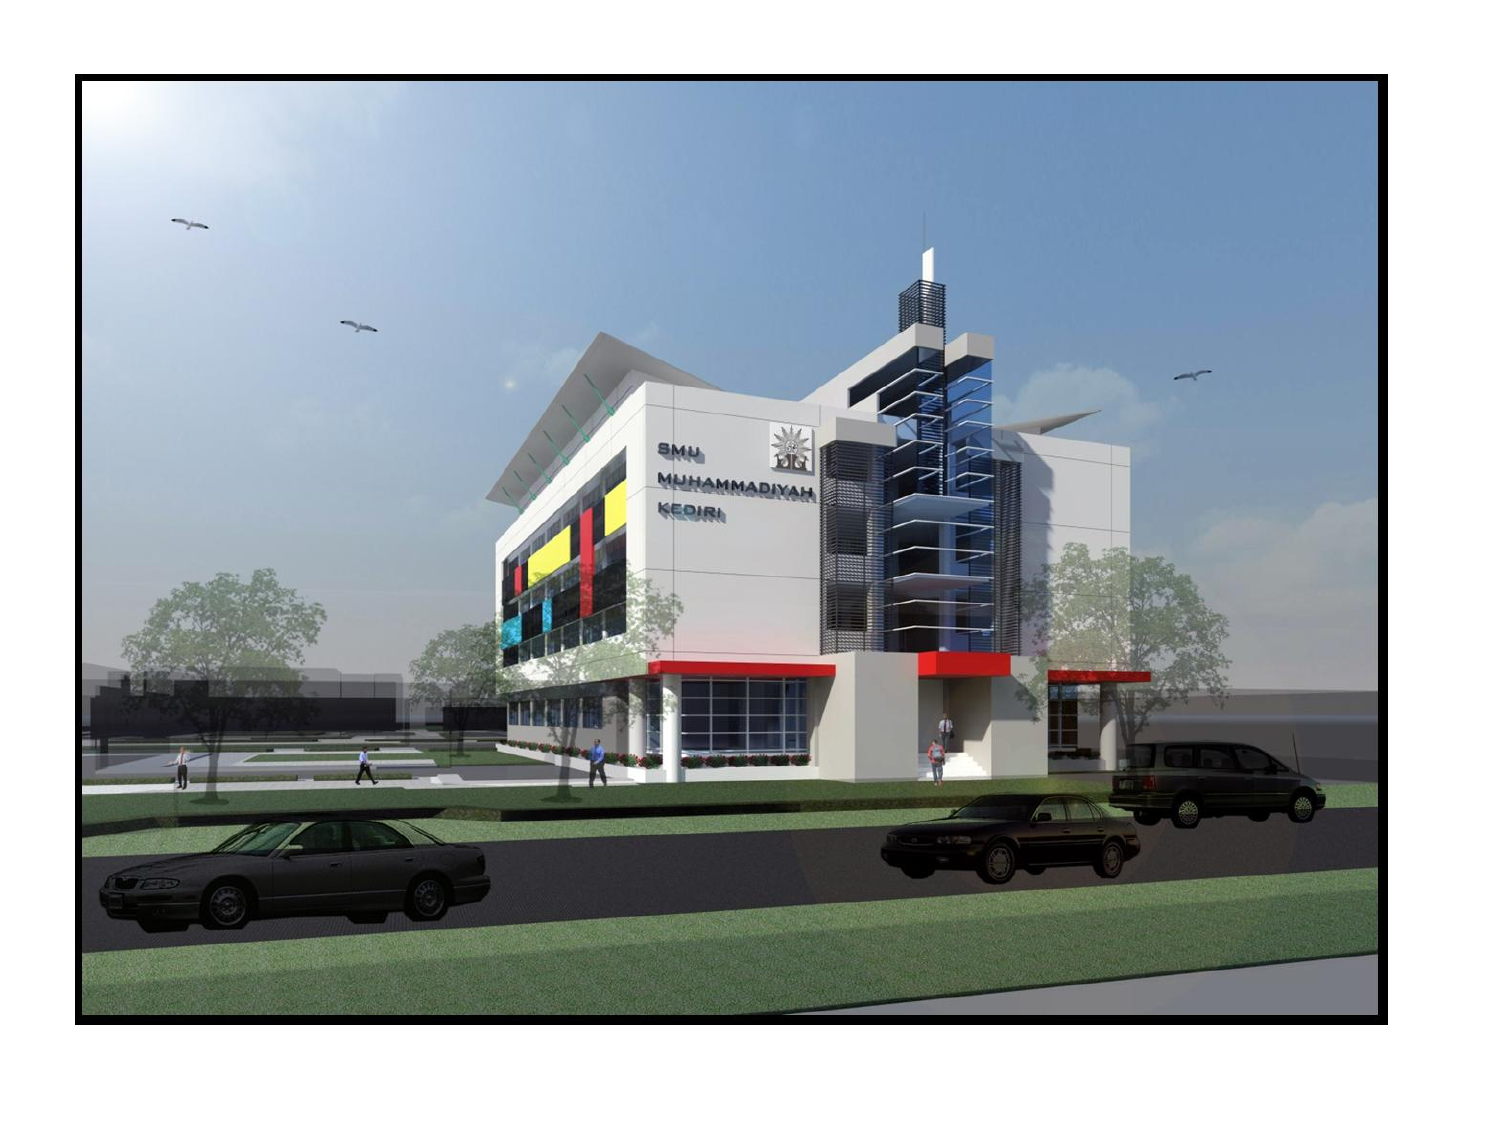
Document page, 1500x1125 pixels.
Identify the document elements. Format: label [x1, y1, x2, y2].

list [74, 74, 1388, 1026]
